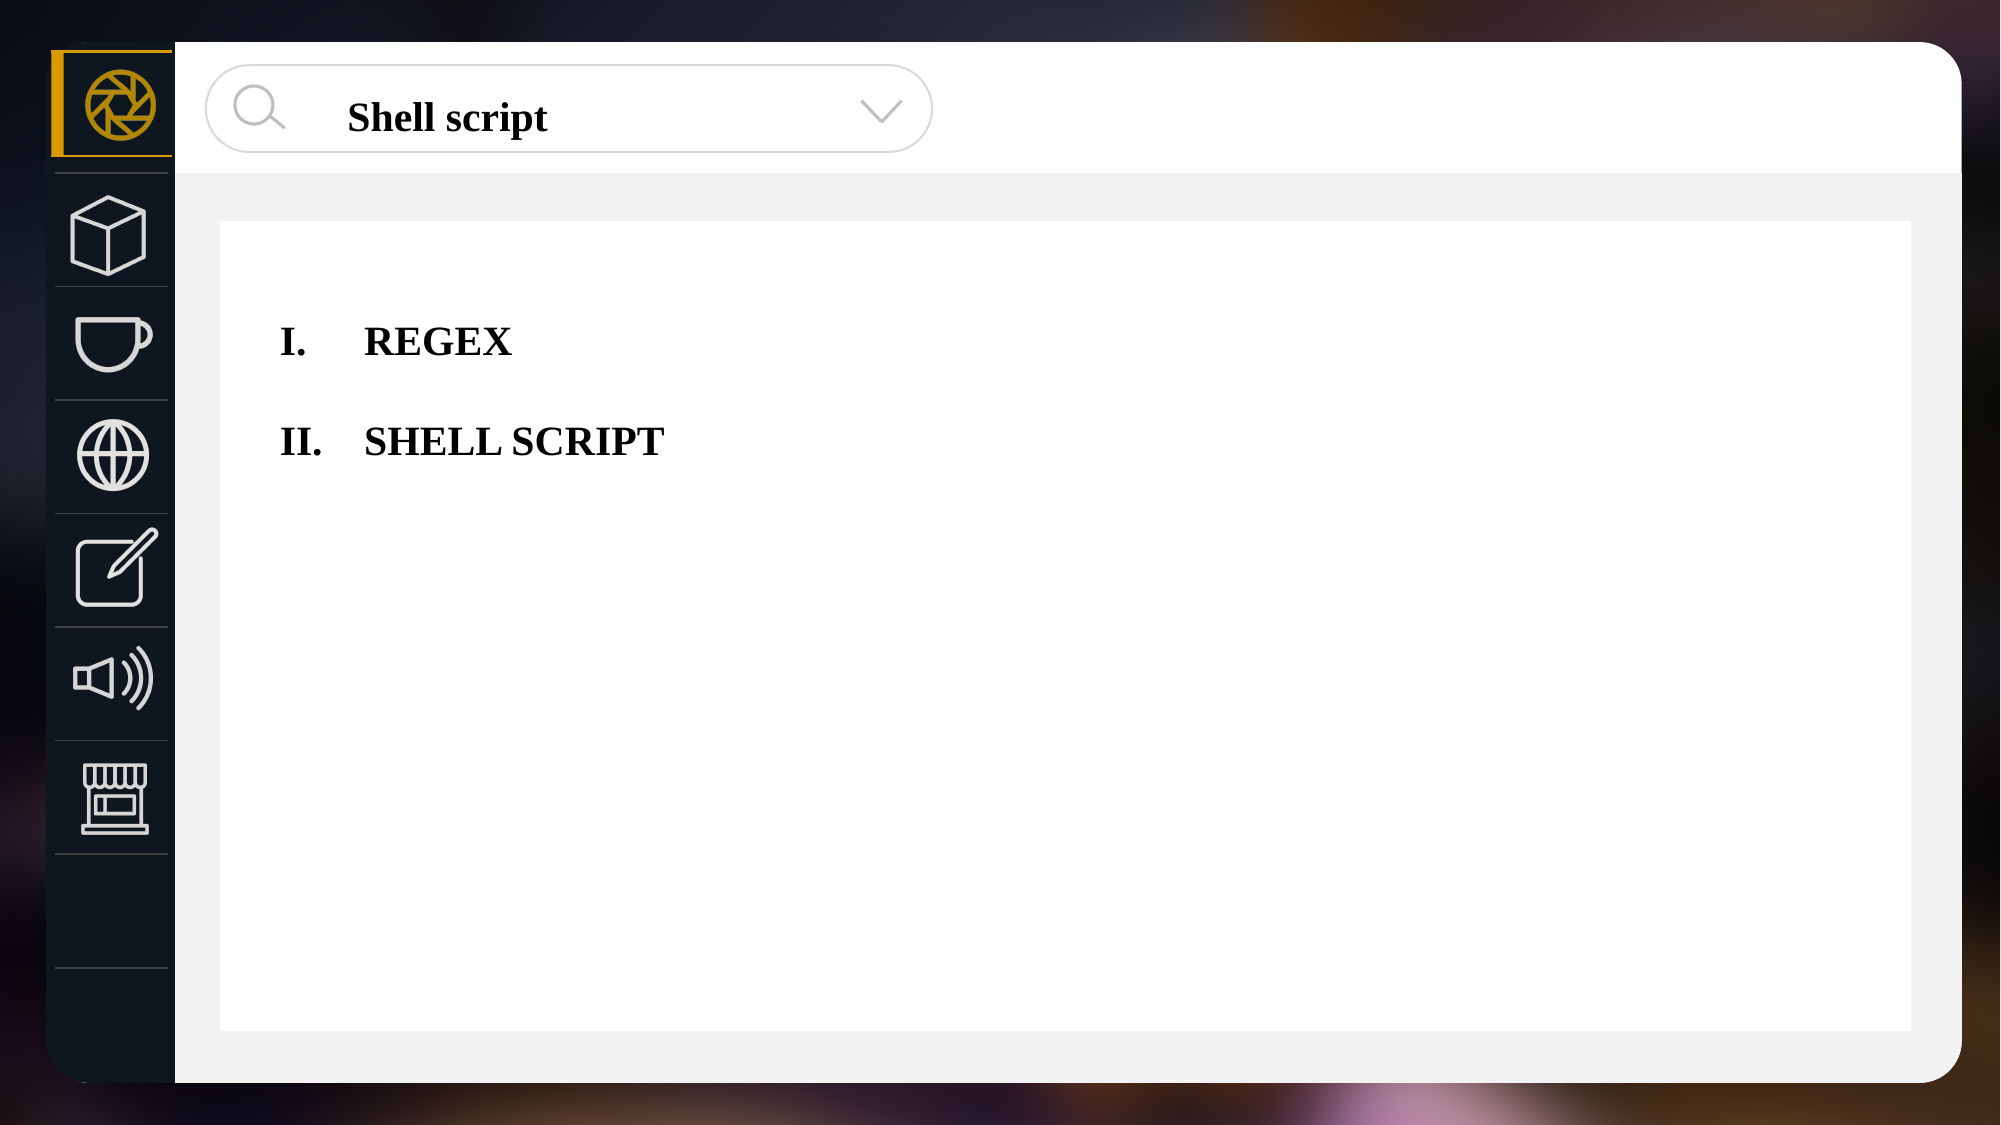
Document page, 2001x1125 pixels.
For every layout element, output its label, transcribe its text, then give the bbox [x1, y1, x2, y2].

text_box [219, 220, 1912, 1032]
picture [0, 0, 2001, 1125]
text_box REGEX SHELL SCRIPT [265, 256, 1414, 472]
text_box Shell script [332, 82, 617, 147]
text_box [51, 40, 185, 170]
